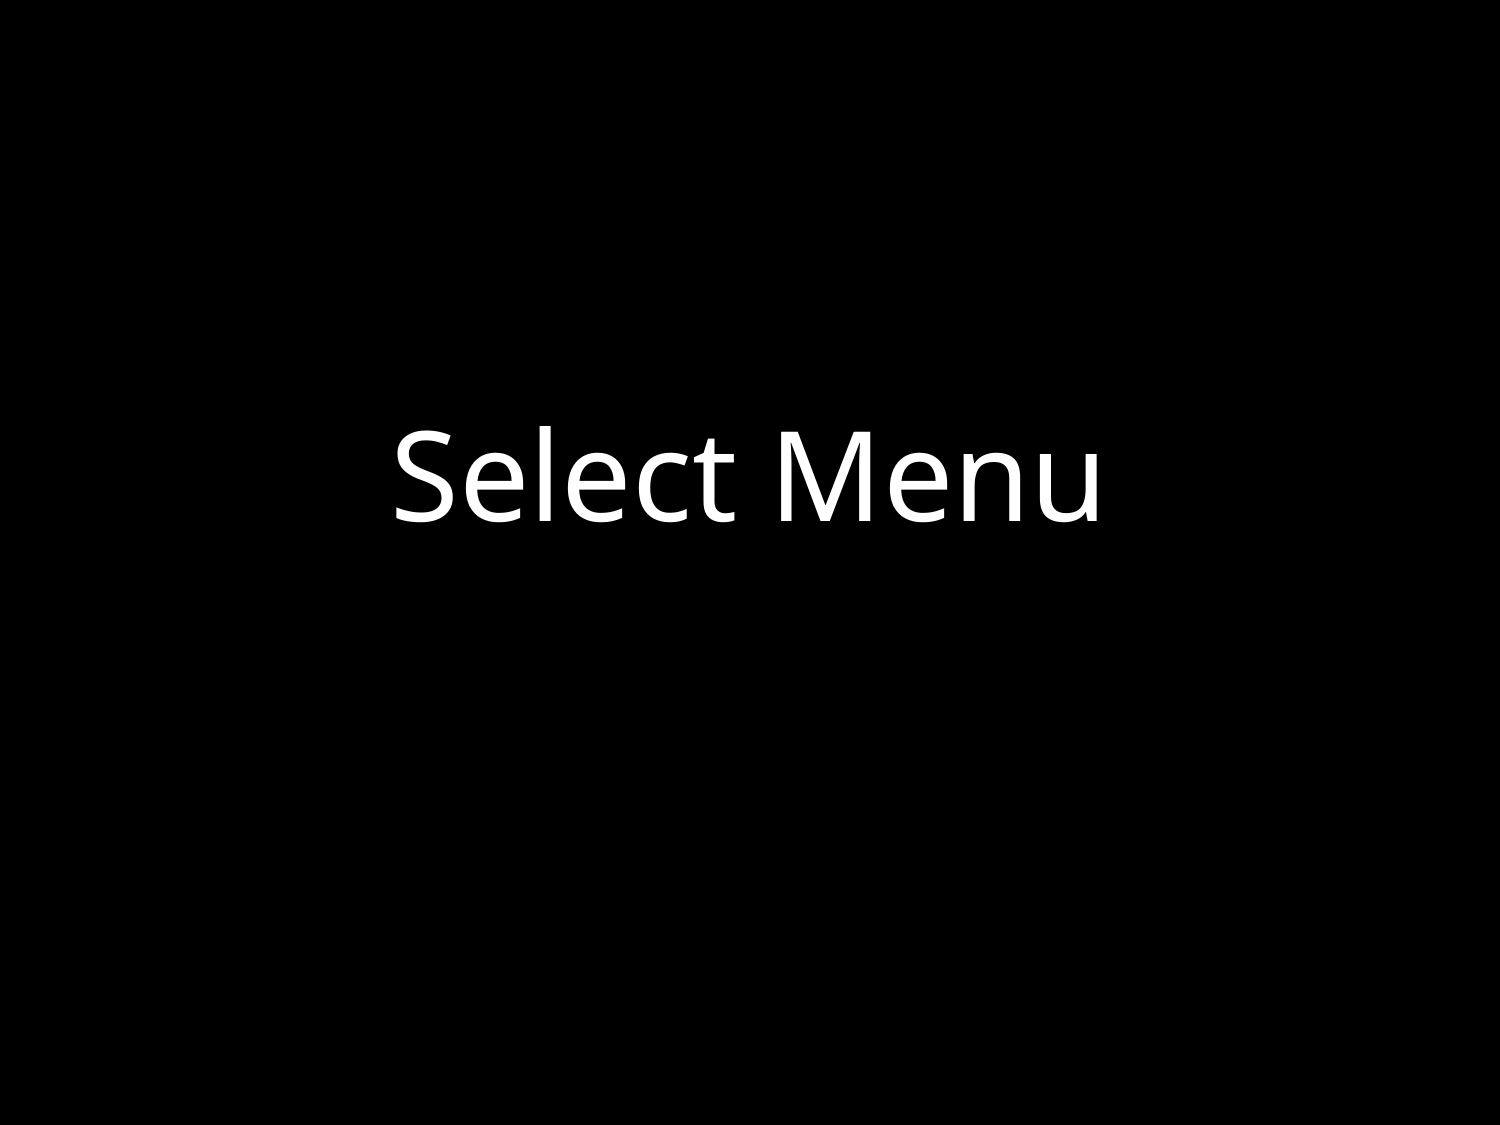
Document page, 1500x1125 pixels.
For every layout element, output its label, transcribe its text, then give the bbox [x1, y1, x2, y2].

text_box Select Menu [49, 389, 1450, 554]
